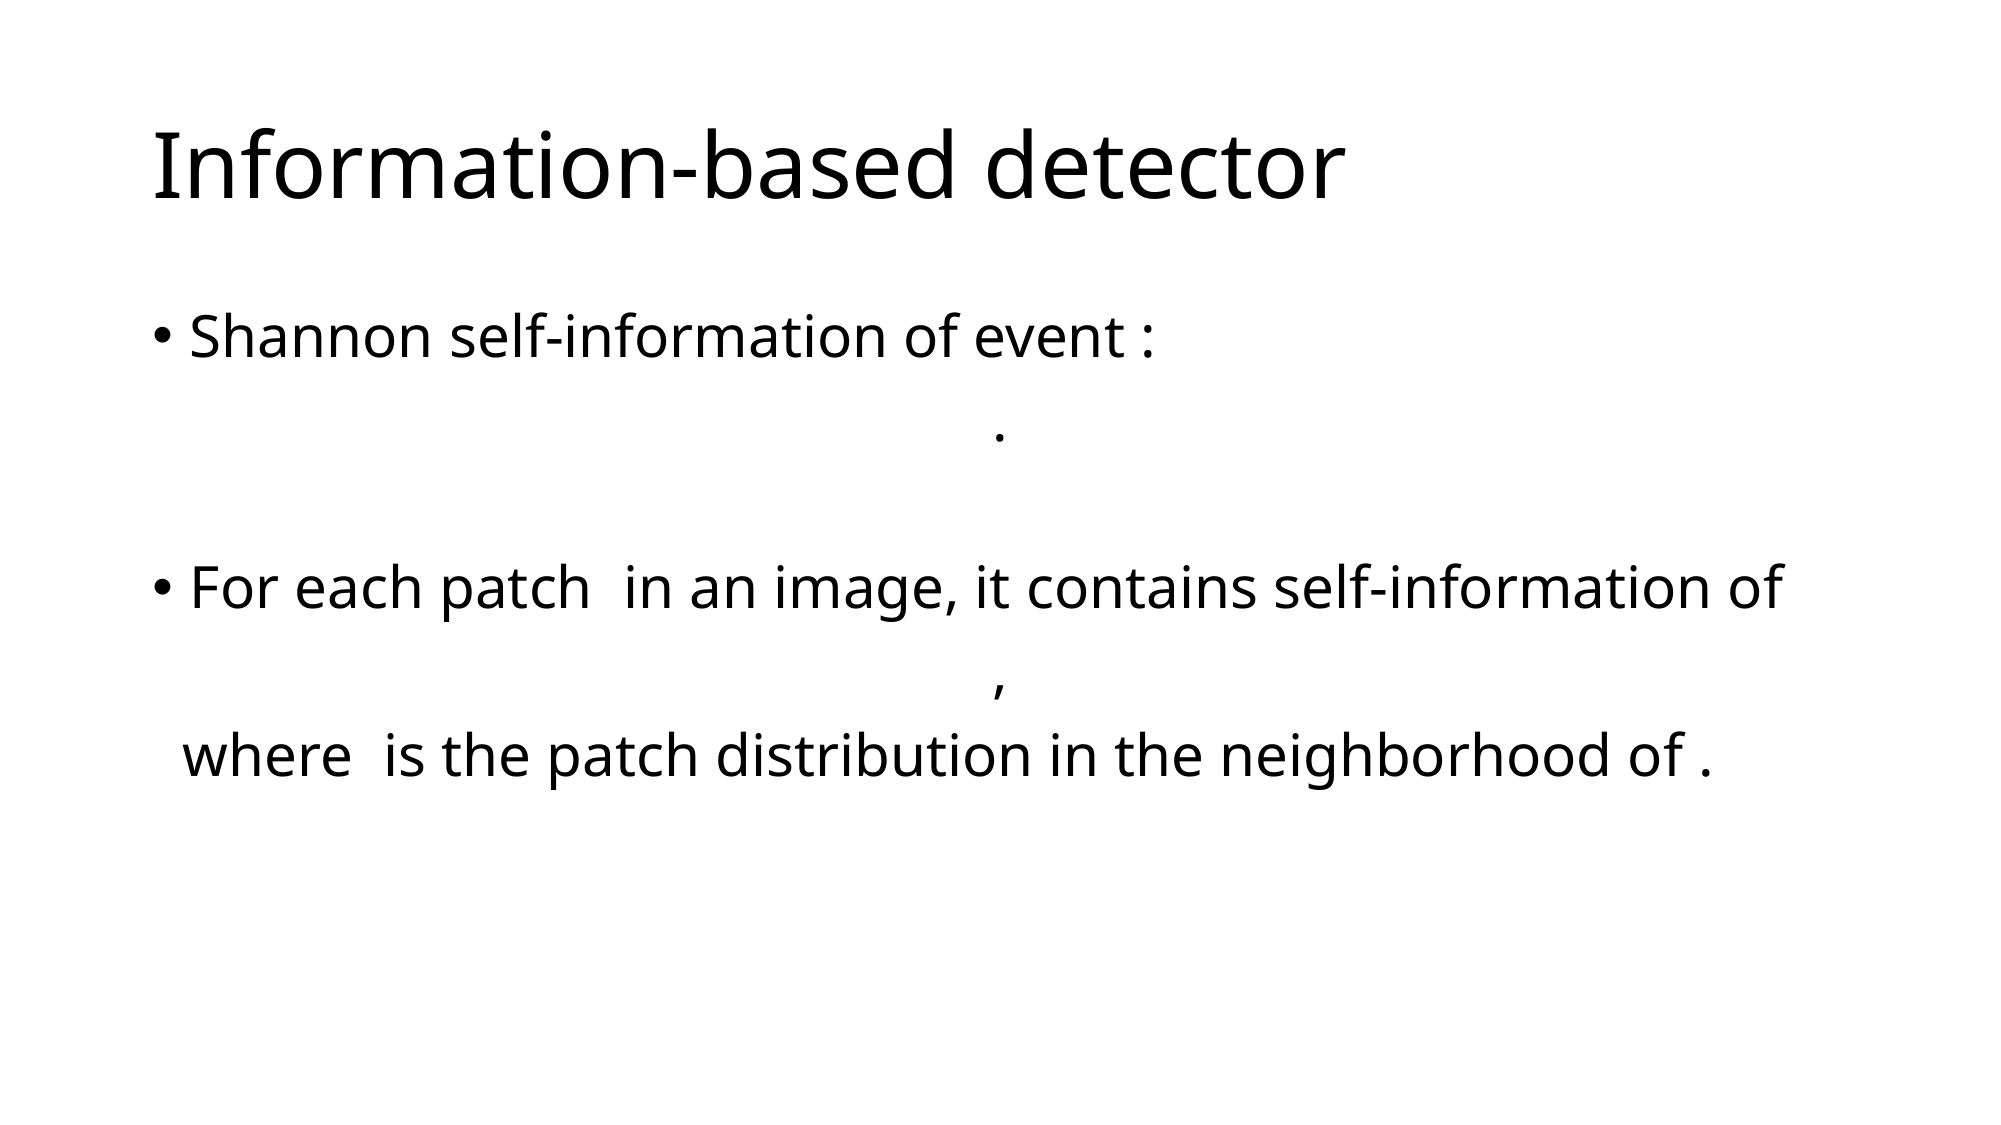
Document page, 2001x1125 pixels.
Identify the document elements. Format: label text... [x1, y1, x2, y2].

title Information-based detector [137, 59, 1863, 278]
